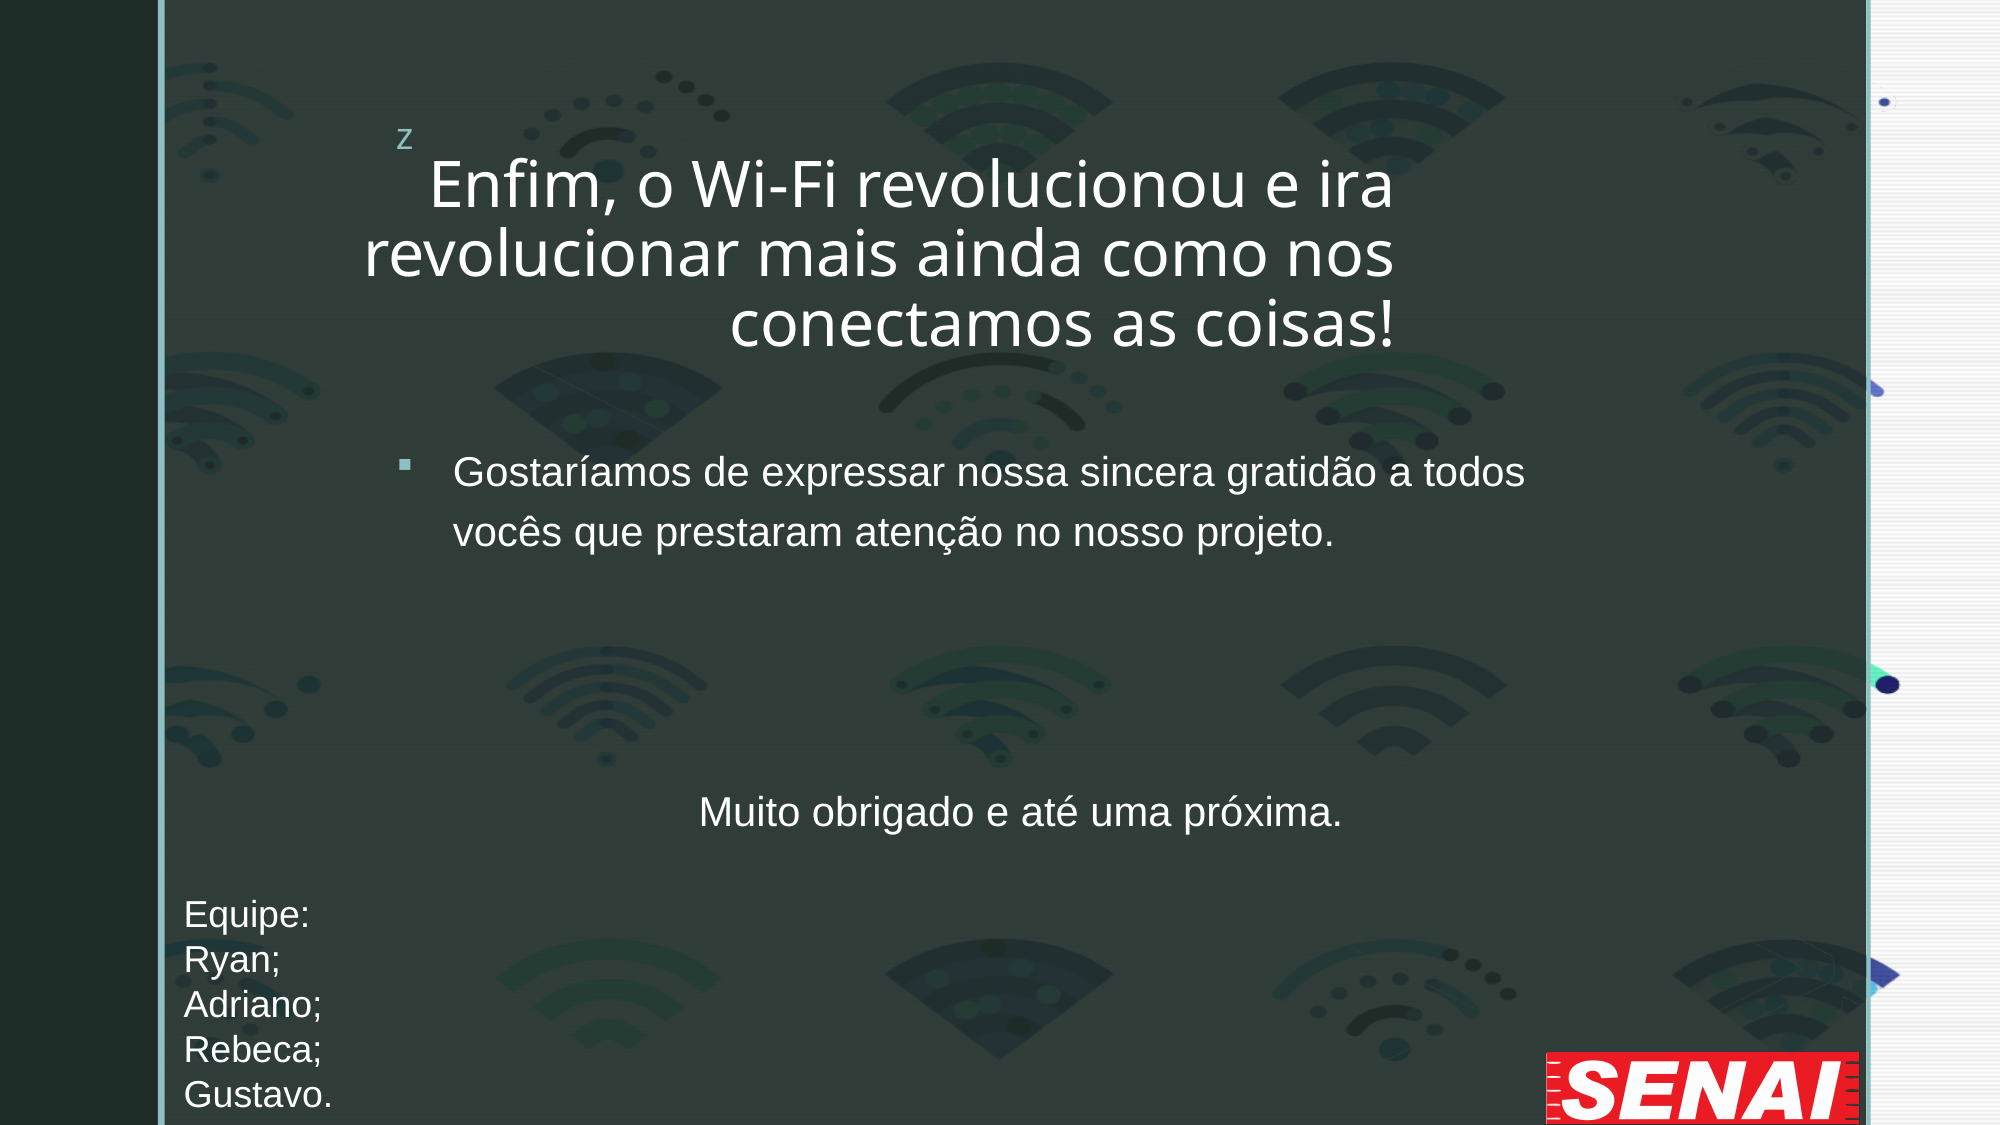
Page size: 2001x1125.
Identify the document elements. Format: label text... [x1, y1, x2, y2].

title Enfim, o Wi-Fi revolucionou e ira revolucionar mais ainda como nos conectamos as coisas! [111, 144, 1411, 370]
picture [1512, 0, 2001, 1125]
list Gostaríamos de expressar nossa sincera gratidão a todos vocês que prestaram atenção no nosso projeto. Muito obrigado e até uma próxima. [381, 306, 1661, 963]
text_box Equipe: Ryan; Adriano; Rebeca; Gustavo. [168, 882, 619, 1123]
